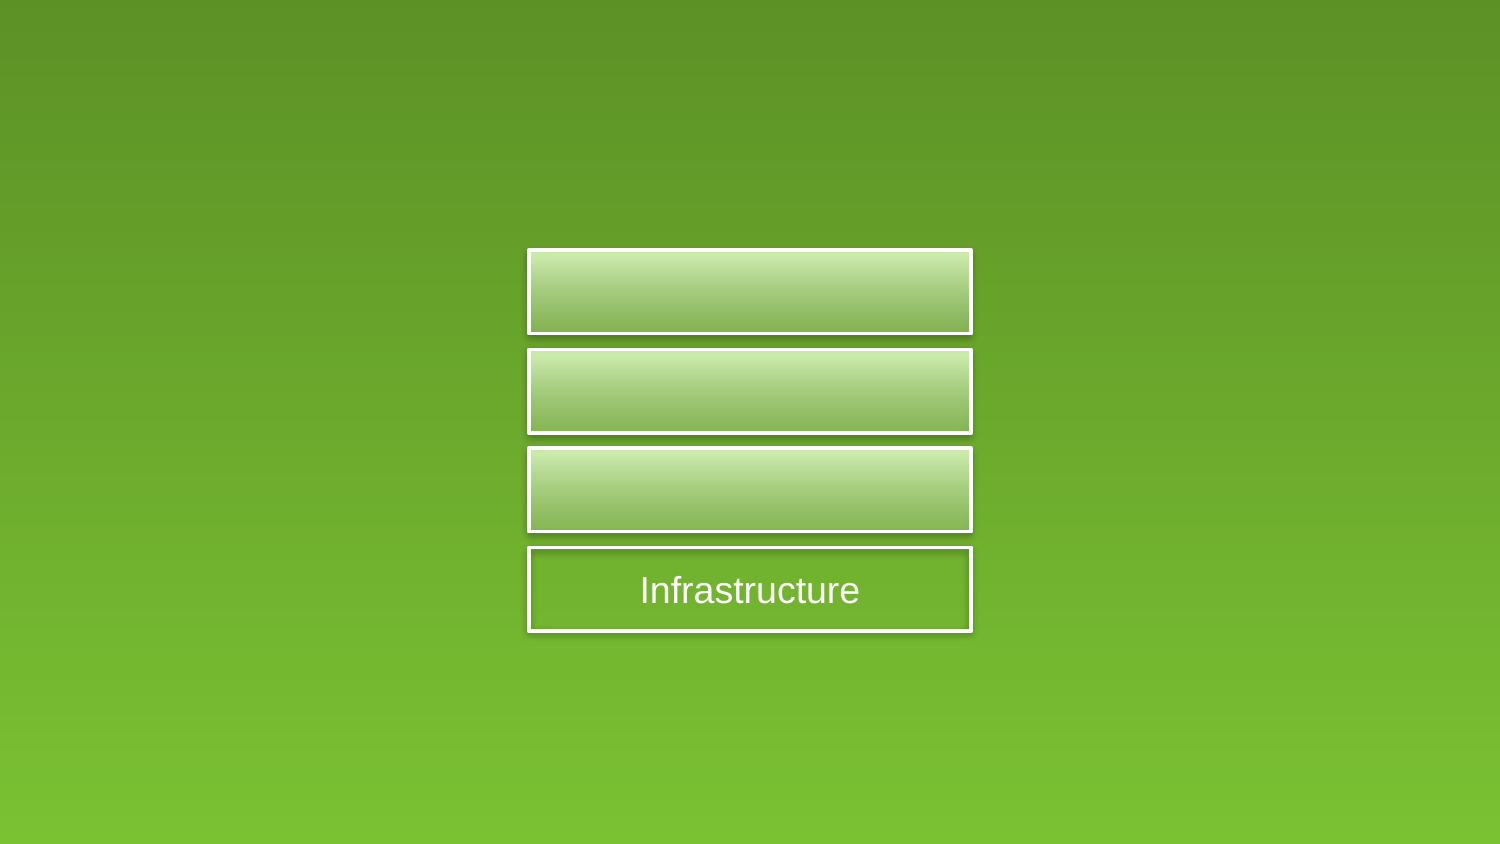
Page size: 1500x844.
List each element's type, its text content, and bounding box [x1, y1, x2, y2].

text_box [528, 349, 972, 434]
text_box [528, 447, 972, 532]
text_box Infrastructure [624, 559, 876, 619]
text_box [528, 249, 972, 334]
text_box [528, 547, 972, 632]
